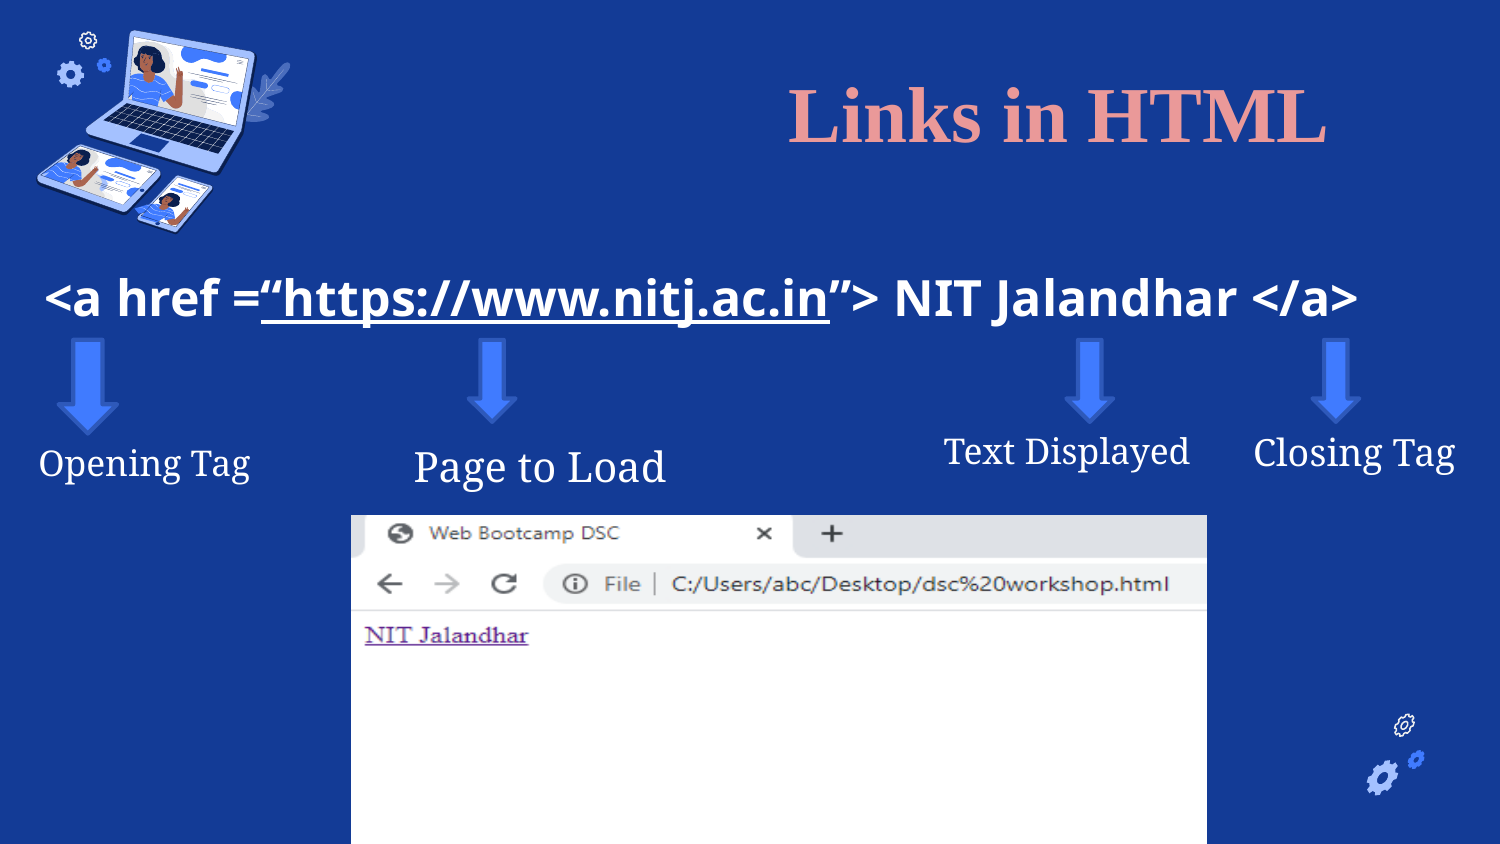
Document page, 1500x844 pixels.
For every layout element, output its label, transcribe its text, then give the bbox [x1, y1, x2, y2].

text_box Page to Load [398, 433, 726, 485]
text_box [58, 339, 118, 433]
text_box Text Displayed [928, 421, 1219, 485]
text_box [1066, 339, 1114, 421]
text_box Opening Tag [23, 433, 282, 506]
text_box Closing Tag [1238, 421, 1477, 485]
text_box [1312, 339, 1360, 421]
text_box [34, 23, 294, 235]
picture [351, 515, 1208, 844]
title Links in HTML [716, 48, 1402, 235]
subtitle <a href =“https://www.nitj.ac.in”> NIT Jalandhar </a> [29, 251, 1471, 434]
text_box [468, 339, 516, 422]
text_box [1347, 731, 1448, 785]
